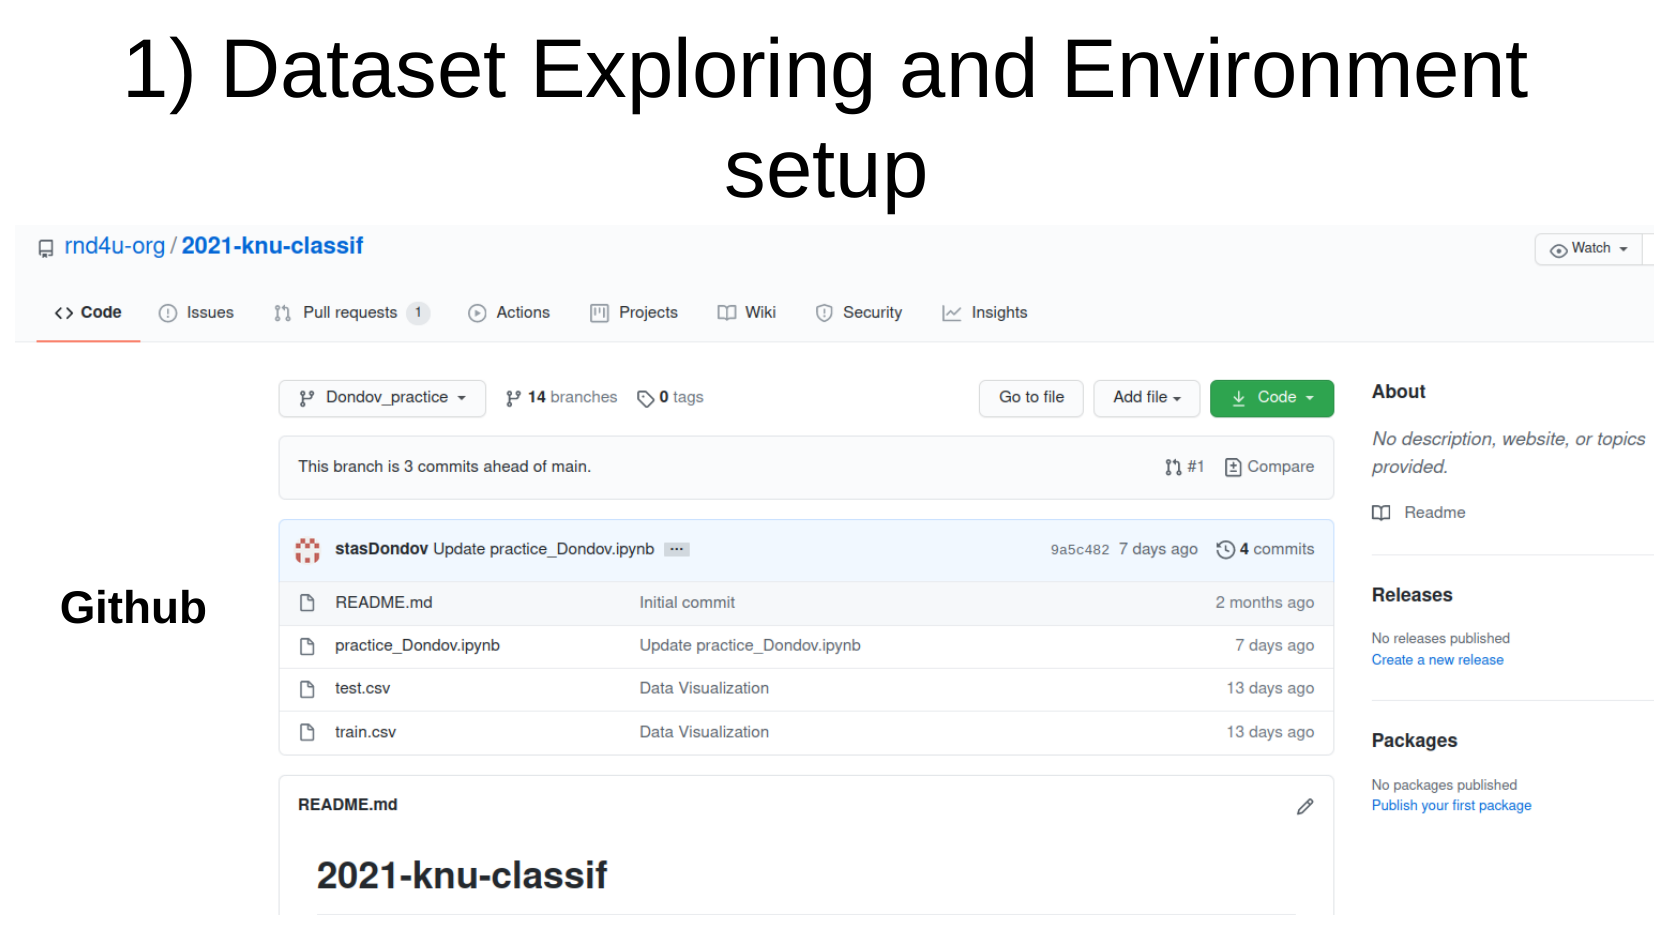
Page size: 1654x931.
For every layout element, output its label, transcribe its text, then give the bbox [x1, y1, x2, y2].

picture [14, 224, 1654, 915]
text_box 1) Dataset Exploring and Environment setup [82, 12, 1571, 217]
